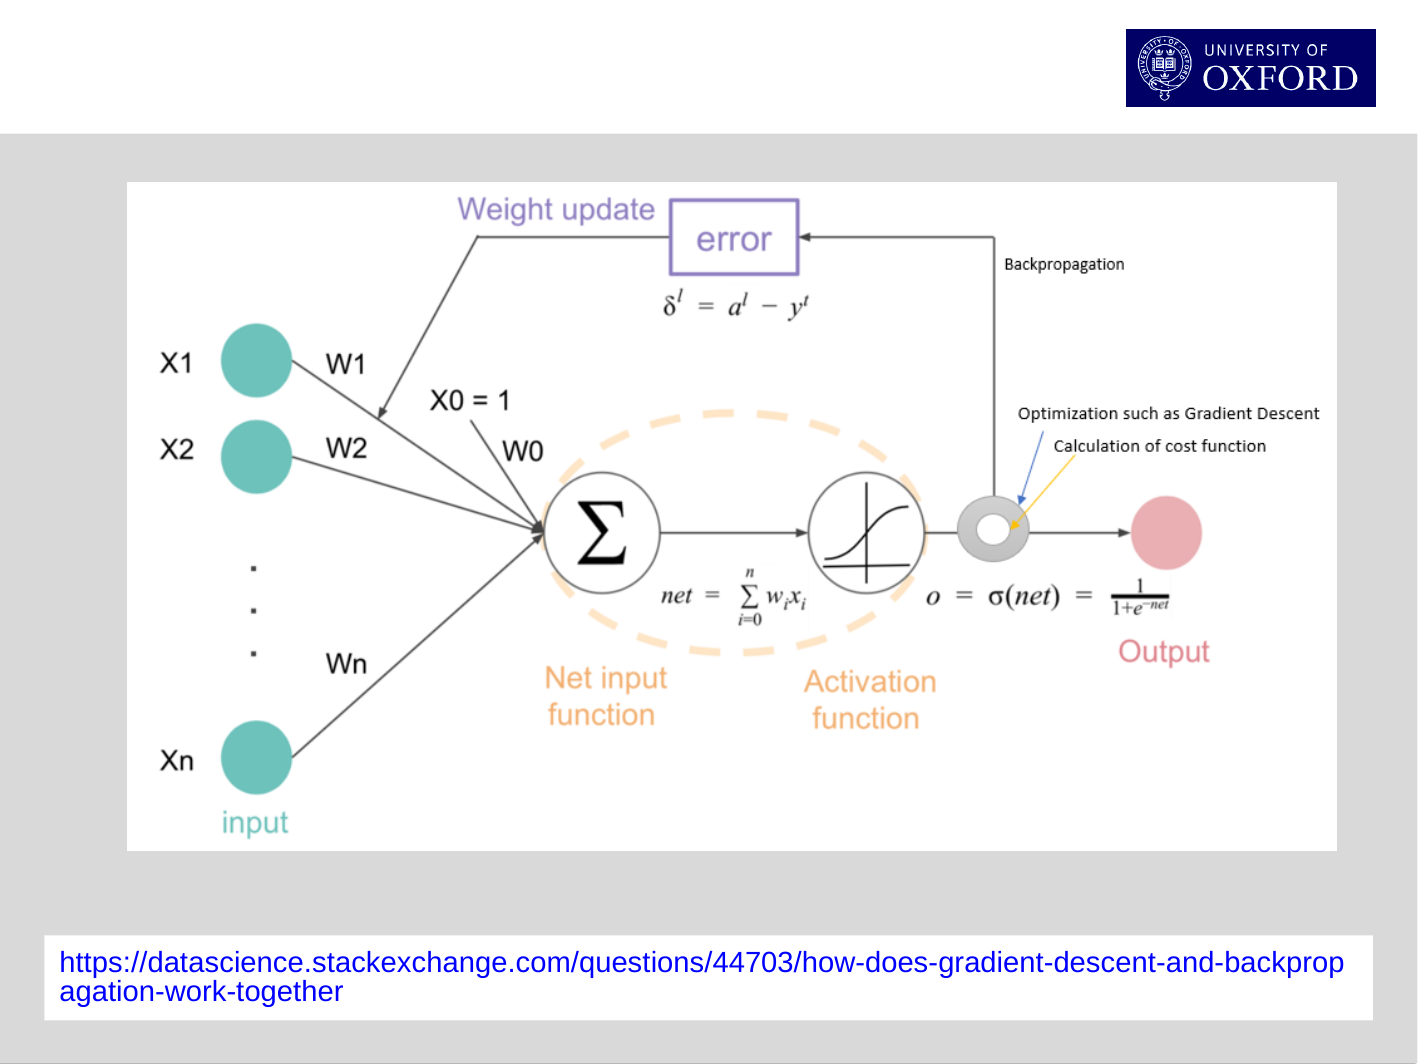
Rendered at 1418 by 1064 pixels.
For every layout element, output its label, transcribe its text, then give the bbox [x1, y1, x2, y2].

text_box https://datascience.stackexchange.com/questions/44703/how-does-gradient-descent-and-backpropagation-work-together [44, 935, 1373, 1021]
picture [126, 182, 1337, 851]
picture [1126, 29, 1376, 107]
